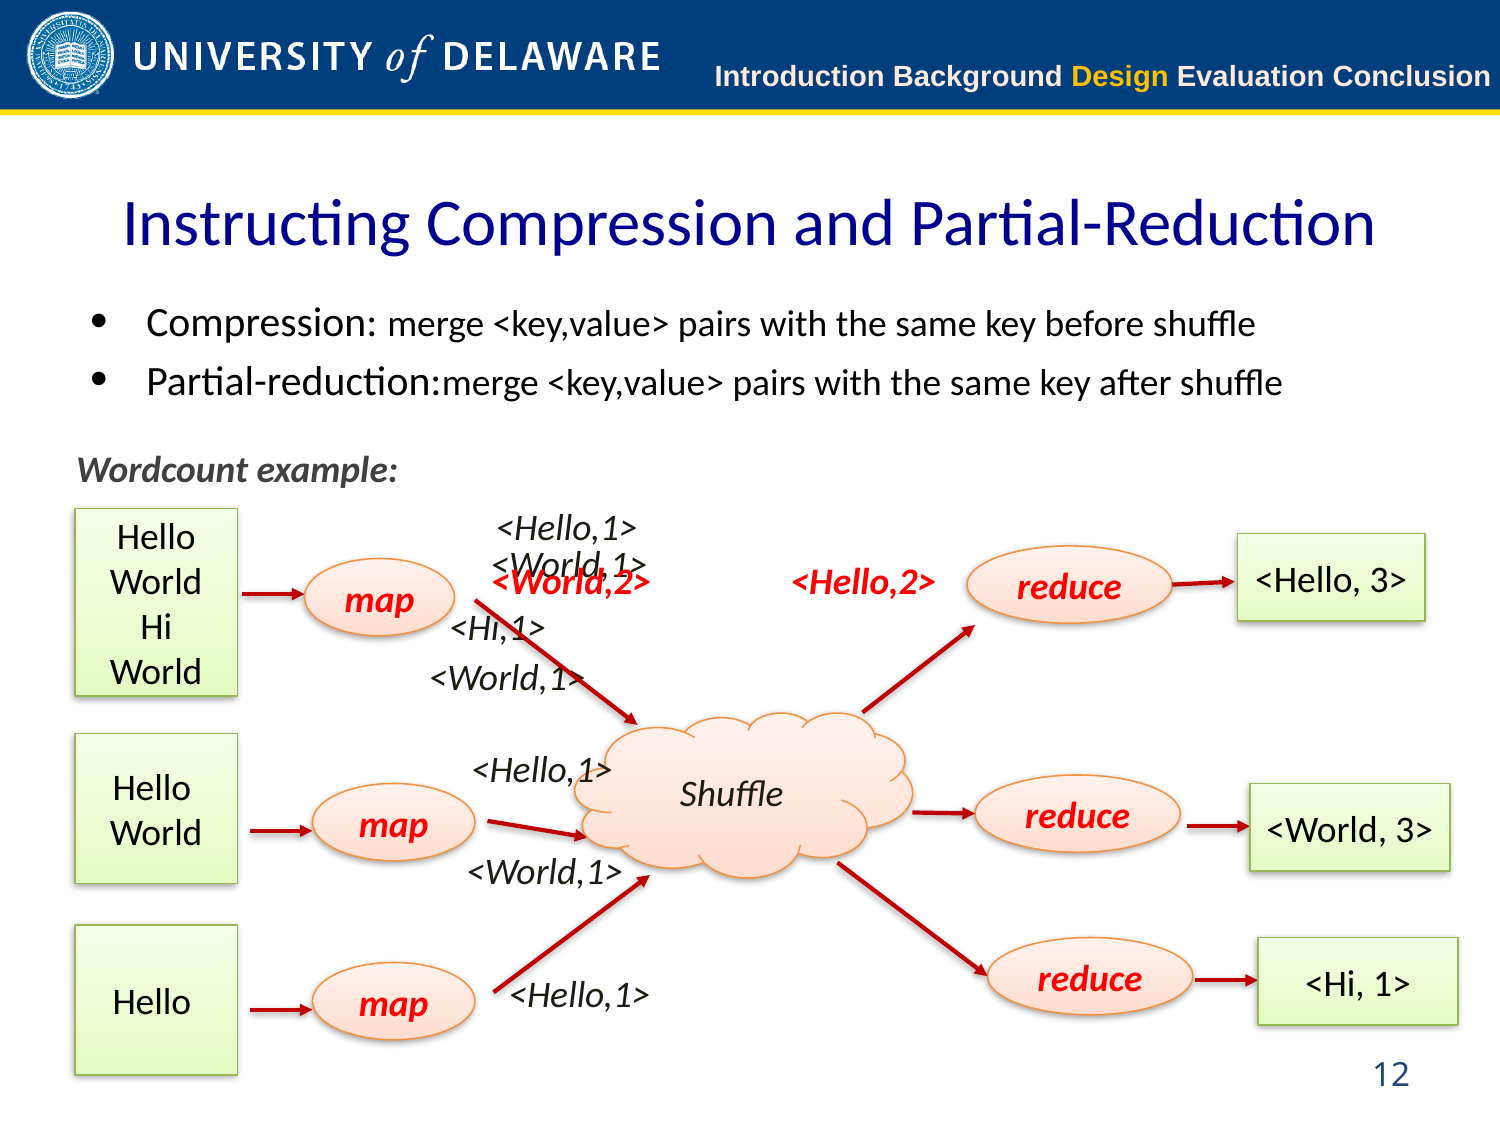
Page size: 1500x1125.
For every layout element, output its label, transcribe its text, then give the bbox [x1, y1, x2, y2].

text_box <Hello,1> [480, 495, 653, 532]
text_box <World, 3> [1249, 783, 1451, 872]
text_box <World,1> [451, 839, 639, 900]
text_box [837, 862, 988, 977]
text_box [487, 820, 588, 838]
text_box map [304, 557, 455, 637]
text_box Wordcount example: [61, 437, 414, 498]
text_box reduce [974, 774, 1182, 854]
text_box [862, 624, 976, 713]
text_box <World,1> [413, 645, 469, 706]
text_box <World,2> [475, 549, 667, 610]
text_box <Hello,1> [456, 737, 629, 798]
text_box Shuffle [575, 712, 914, 879]
text_box Hello World Hi World [74, 508, 238, 697]
text_box map [311, 782, 476, 862]
text_box <Hi,1> [434, 595, 475, 645]
text_box <Hi, 1> [1257, 937, 1459, 1026]
text_box <Hello, 3> [1237, 533, 1426, 622]
text_box Hello World [74, 733, 238, 884]
text_box <Hello,1> [493, 962, 666, 1023]
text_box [1172, 581, 1235, 585]
text_box Compression: merge <key,value> pairs with the same key before shuffle Partial-reduction:merge <key,value> pairs with the same key after shuffle [74, 287, 1425, 425]
text_box <World,1> [475, 532, 663, 549]
text_box Introduction Background Design Evaluation Conclusion [699, 49, 1500, 100]
text_box reduce [966, 545, 1173, 624]
picture [0, 0, 1500, 1125]
title Instructing Compression and Partial-Reduction [75, 137, 1425, 287]
text_box <Hello,2> [775, 549, 952, 610]
text_box Hello [74, 924, 238, 1076]
text_box reduce [988, 936, 1194, 1016]
slide_number 12 [1074, 1042, 1425, 1103]
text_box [474, 599, 638, 726]
text_box map [311, 961, 476, 1041]
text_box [487, 874, 651, 994]
